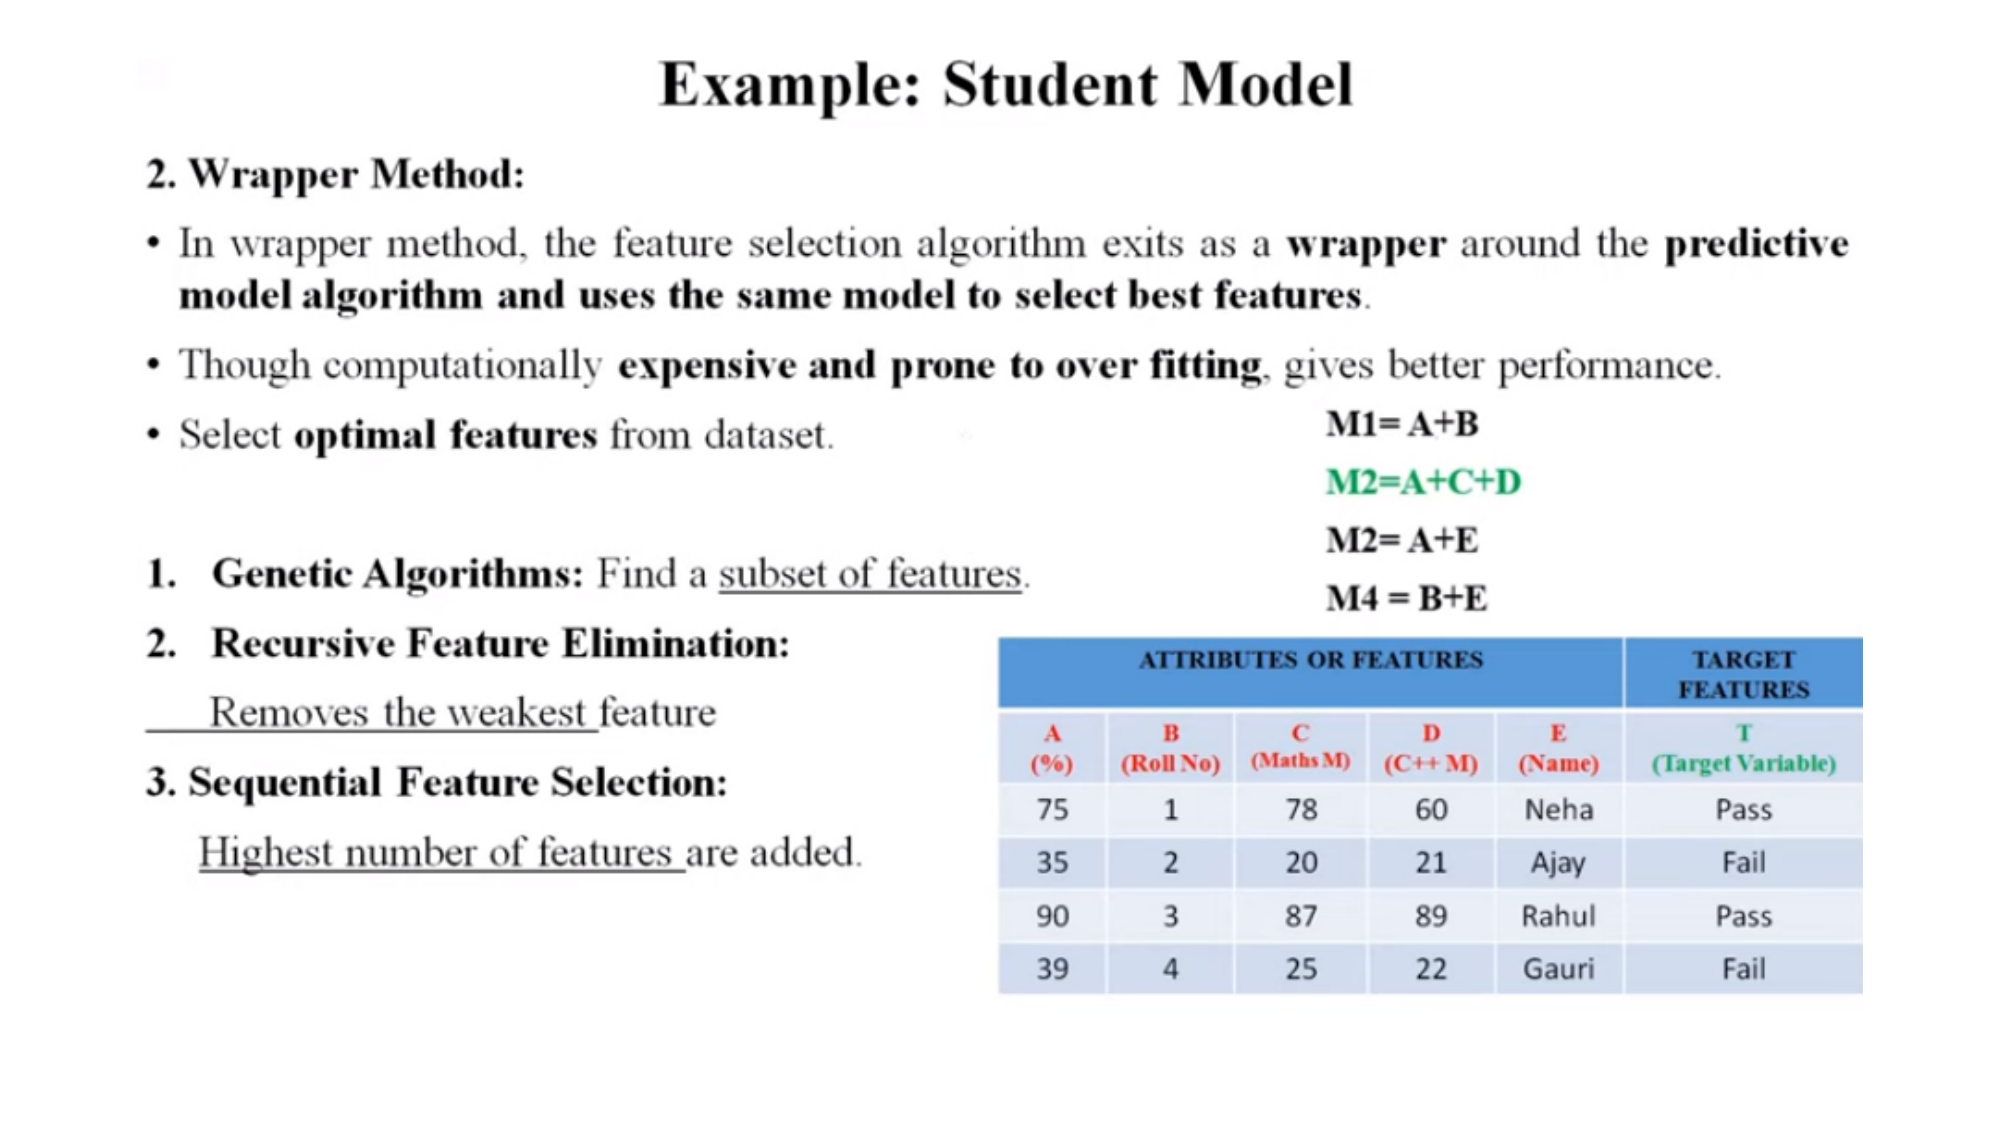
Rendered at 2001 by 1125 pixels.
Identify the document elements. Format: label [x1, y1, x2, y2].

picture [137, 59, 1863, 1014]
